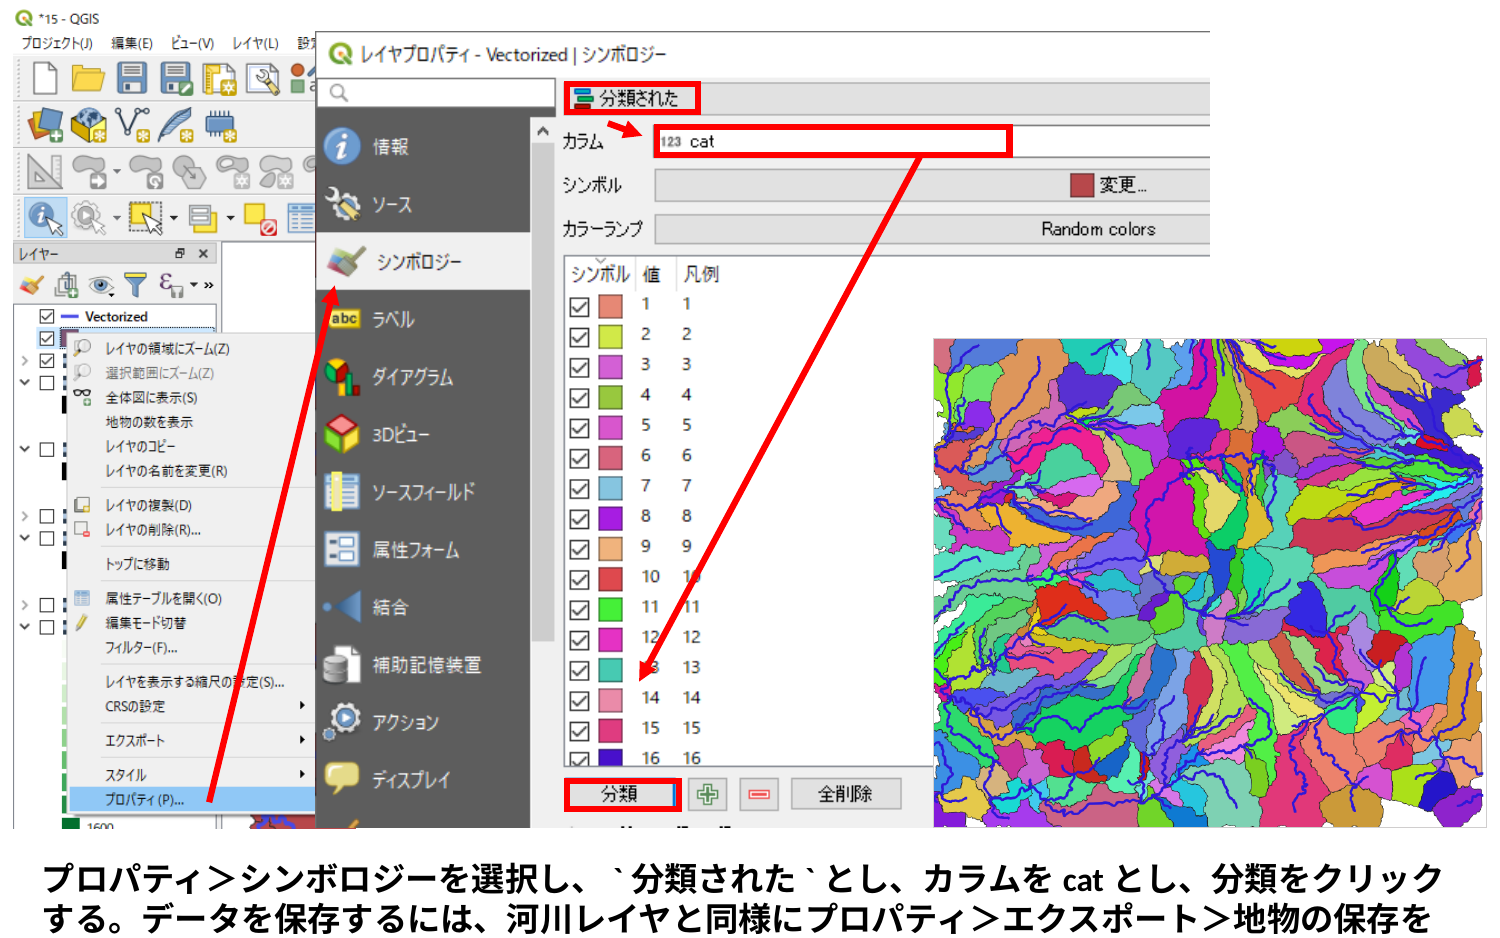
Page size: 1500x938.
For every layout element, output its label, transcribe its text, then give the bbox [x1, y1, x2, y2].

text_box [607, 123, 643, 136]
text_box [209, 285, 335, 803]
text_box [639, 156, 920, 682]
picture [13, 6, 1487, 829]
text_box プロパティ＞シンボロジーを選択し、`分類された`とし、カラムをcatとし、分類をクリックする。データを保存するには、河川レイヤと同様にプロパティ＞エクスポート＞地物の保存を実行する。 [27, 850, 1465, 938]
